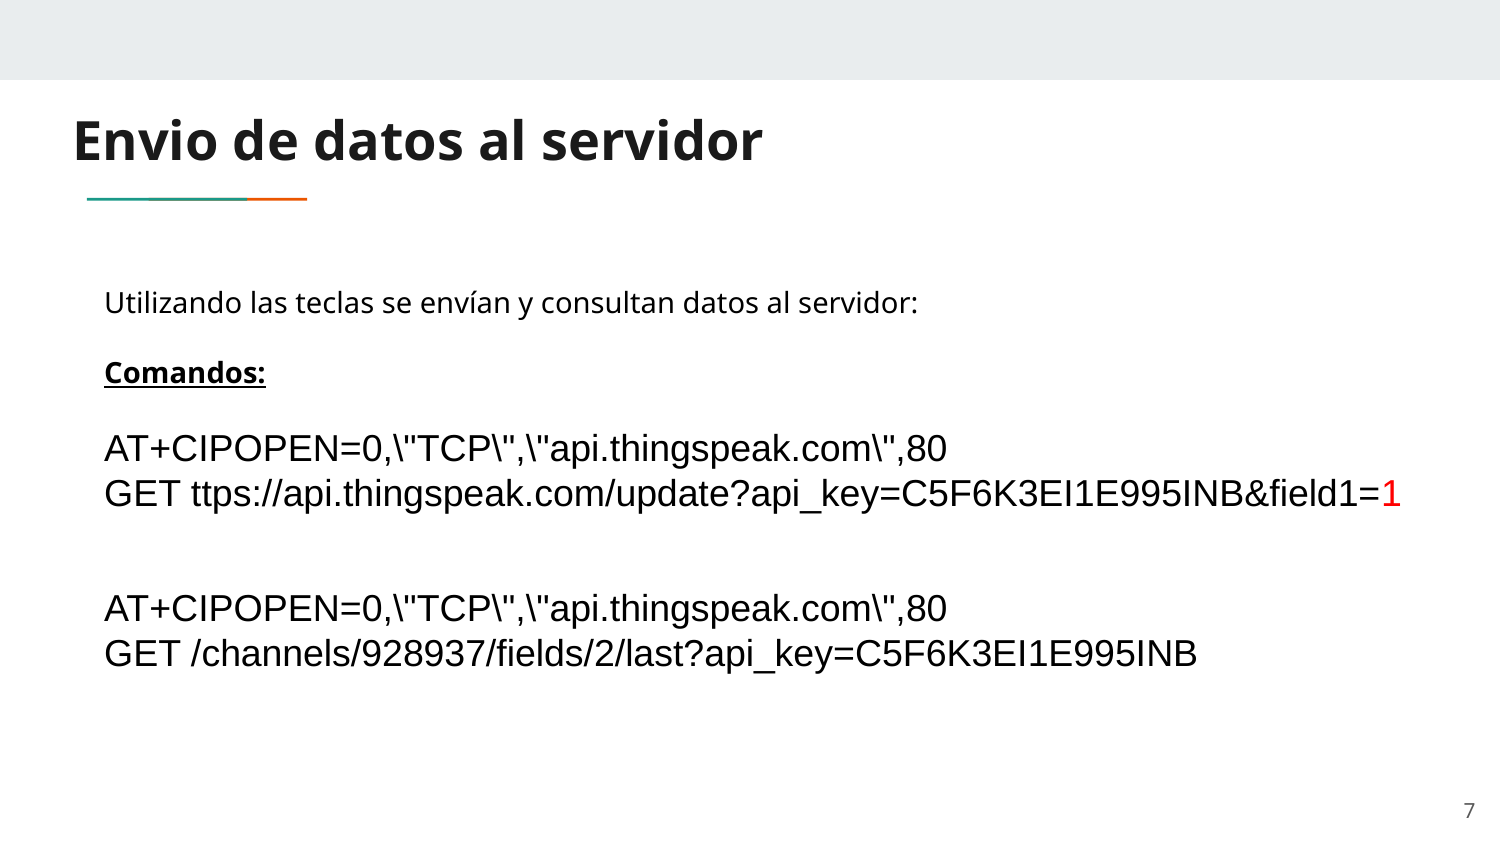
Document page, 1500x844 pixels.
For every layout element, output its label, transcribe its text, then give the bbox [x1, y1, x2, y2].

slide_number ‹#› [1400, 779, 1491, 844]
title Envio de datos al servidor [57, 91, 1319, 180]
text_box Utilizando las teclas se envían y consultan datos al servidor: Comandos: AT+CIPOPEN=0,\"TCP\",\"api.thingspeak.com\",80 GET ttps://api.thingspeak.com/update?api_key=C5F6K3EI1E995INB&field1=1 AT+CIPOPEN=0,\"TCP\",\"api.thingspeak.com\",80 GET /channels/928937/fields/2/last?api_key=C5F6K3EI1E995INB [89, 269, 1441, 780]
